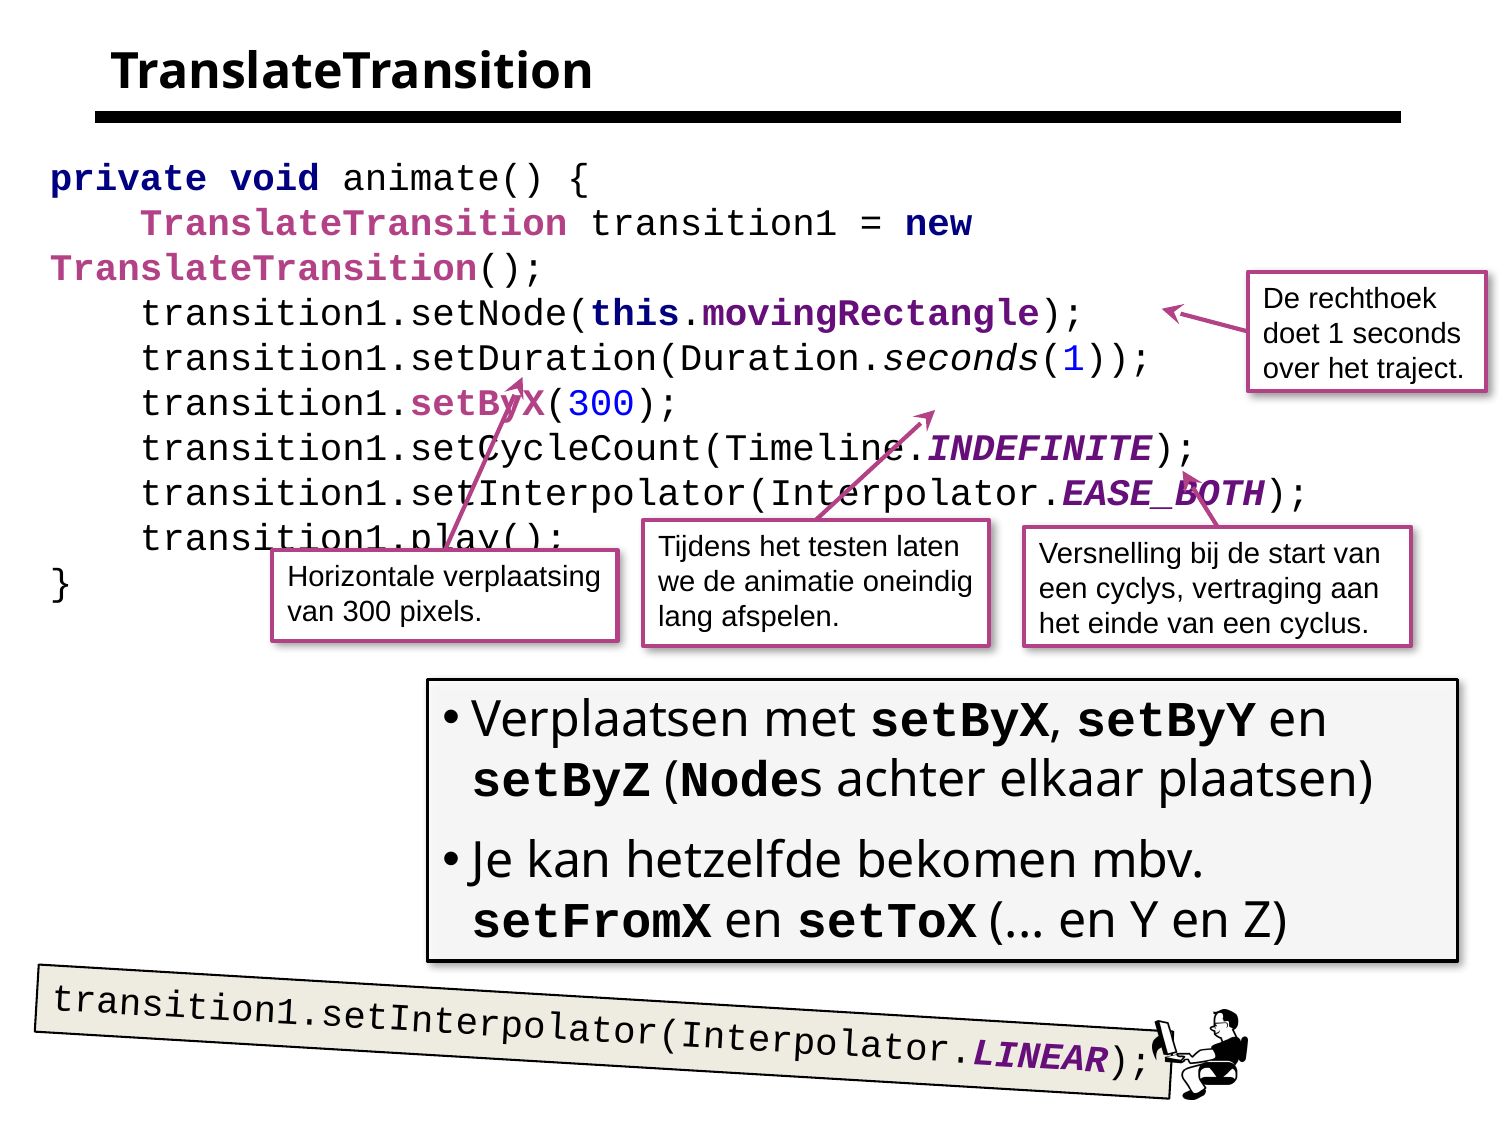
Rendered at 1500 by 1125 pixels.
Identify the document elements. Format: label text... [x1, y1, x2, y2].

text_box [1182, 470, 1218, 528]
text_box De rechthoek doet 1 seconds over het traject. [1247, 271, 1487, 392]
text_box Verplaatsen met setByX, setByY en setByZ (Nodes achter elkaar plaatsen) Je kan hetzelfde bekomen mbv. setFromX en setToX (... en Y en Z) [427, 679, 1458, 962]
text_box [444, 376, 523, 551]
list private void animate() { TranslateTransition transition1 = new TranslateTransition(); transition1.setNode(this.movingRectangle); transition1.setDuration(Duration.seconds(1)); transition1.setByX(300); transition1.setCycleCount(Timeline.INDEFINITE); transition1.setInterpolator(Interpolator.EASE_BOTH); transition1.play(); } [34, 145, 1500, 567]
text_box transition1.setInterpolator(Interpolator.LINEAR); [34, 964, 1147, 1098]
text_box Tijdens het testen laten we de animatie oneindig lang afspelen. [643, 519, 989, 646]
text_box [1161, 308, 1249, 332]
title TranslateTransition [94, 20, 816, 117]
text_box Versnelling bij de start van een cyclys, vertraging aan het einde van een cyclus. [1023, 526, 1412, 646]
picture [1152, 1008, 1249, 1100]
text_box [815, 409, 936, 520]
text_box Horizontale verplaatsing van 300 pixels. [272, 550, 618, 641]
